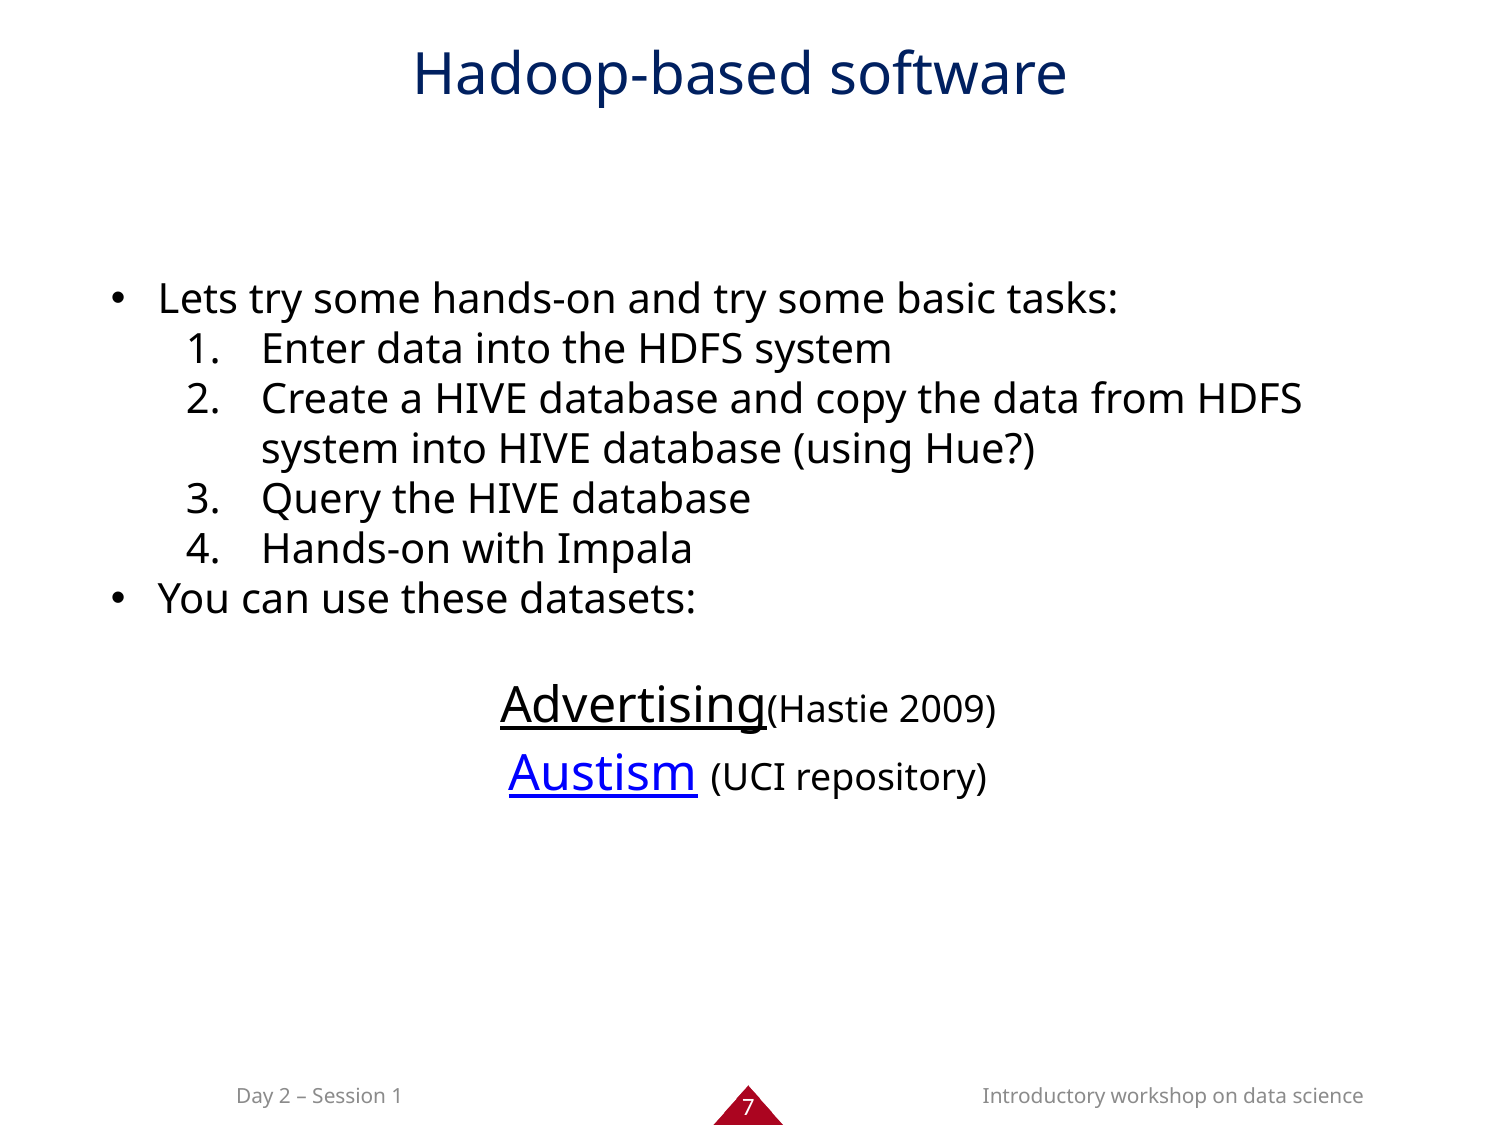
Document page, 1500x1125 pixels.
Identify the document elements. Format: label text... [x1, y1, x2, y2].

text_box Lets try some hands-on and try some basic tasks: Enter data into the HDFS system Create a HIVE database and copy the data from HDFS system into HIVE database (using Hue?) Query the HIVE database Hands-on with Impala You can use these datasets: Advertising(Hastie 2009) Austism (UCI repository) [96, 264, 1401, 962]
slide_number 7 [715, 1075, 781, 1125]
text_box Hadoop-based software [204, 28, 1292, 114]
